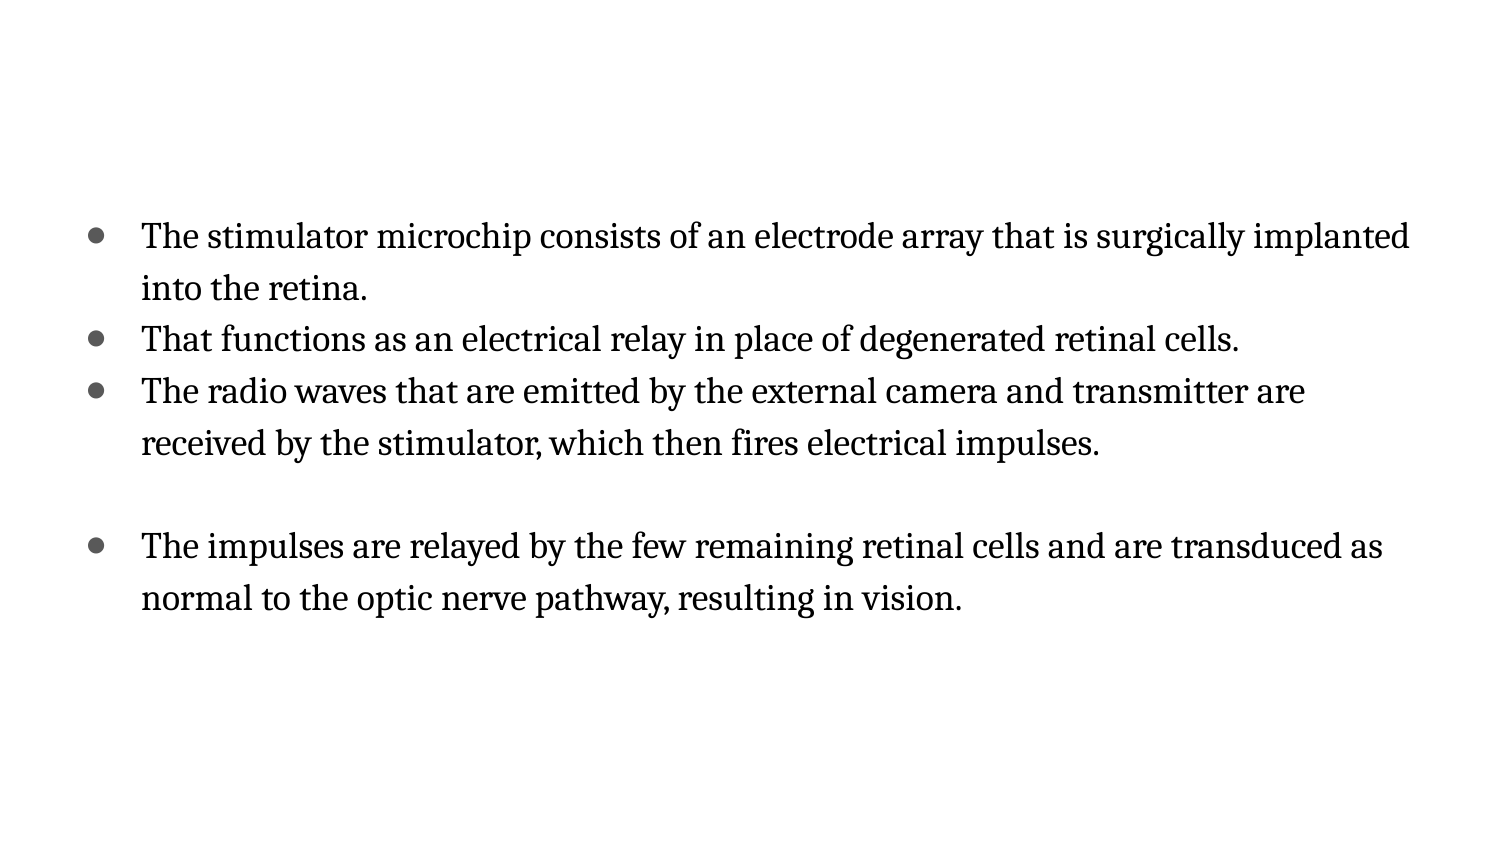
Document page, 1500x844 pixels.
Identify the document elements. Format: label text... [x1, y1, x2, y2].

list The stimulator microchip consists of an electrode array that is surgically implanted into the retina. That functions as an electrical relay in place of degenerated retinal cells. The radio waves that are emitted by the external camera and transmitter are received by the stimulator, which then fires electrical impulses. The impulses are relayed by the few remaining retinal cells and are transduced as normal to the optic nerve pathway, resulting in vision. [51, 189, 1449, 750]
